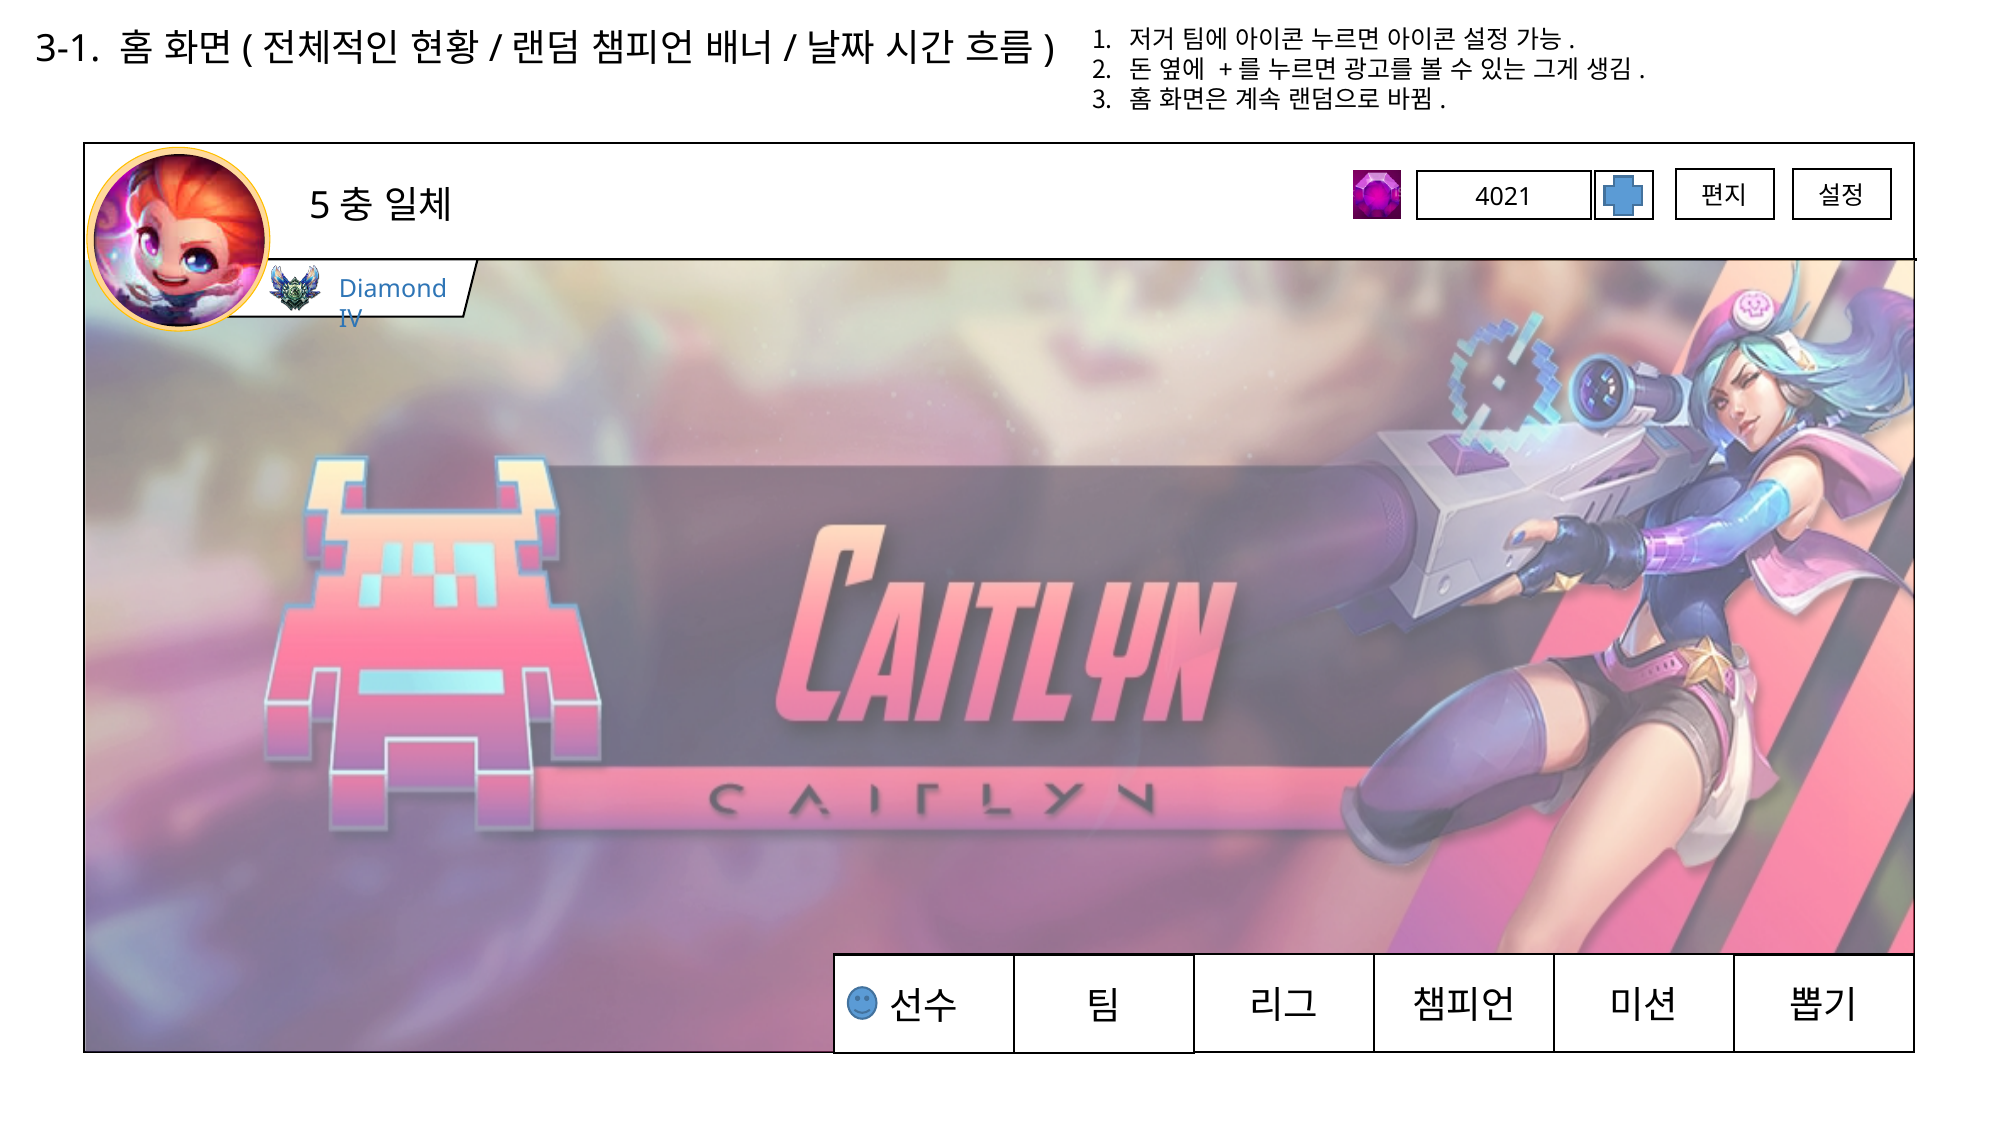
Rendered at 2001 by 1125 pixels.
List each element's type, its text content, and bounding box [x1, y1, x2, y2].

text_box Diamond IV [324, 265, 466, 340]
text_box 4021 [1416, 170, 1592, 220]
text_box 저거 팀에 아이콘 누르면 아이콘 설정 가능. 돈 옆에 +를 누르면 광고를 볼 수 있는 그게 생김. 홈 화면은 계속 랜덤으로 바뀜. [1077, 16, 1956, 121]
text_box 3-1. 홈 화면(전체적인 현황/랜덤 챔피언 배너/날짜 시간 흐름) [20, 16, 1077, 76]
text_box [83, 142, 1915, 1053]
text_box [846, 986, 878, 1020]
text_box 5충 일체 [294, 173, 1181, 233]
text_box 설정 [1792, 168, 1892, 220]
text_box 리그 [1193, 953, 1373, 1053]
picture [267, 261, 322, 315]
text_box [1594, 170, 1654, 220]
text_box 선수 [833, 954, 1013, 1054]
text_box 뽑기 [1733, 954, 1915, 1053]
text_box [1603, 175, 1643, 216]
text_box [86, 147, 270, 332]
text_box [270, 260, 479, 318]
picture [1353, 170, 1401, 219]
text_box 팀 [1013, 954, 1195, 1054]
text_box 편지 [1675, 168, 1775, 220]
text_box 챔피언 [1373, 953, 1553, 1053]
text_box [84, 260, 1915, 1053]
text_box 미션 [1553, 953, 1735, 1053]
